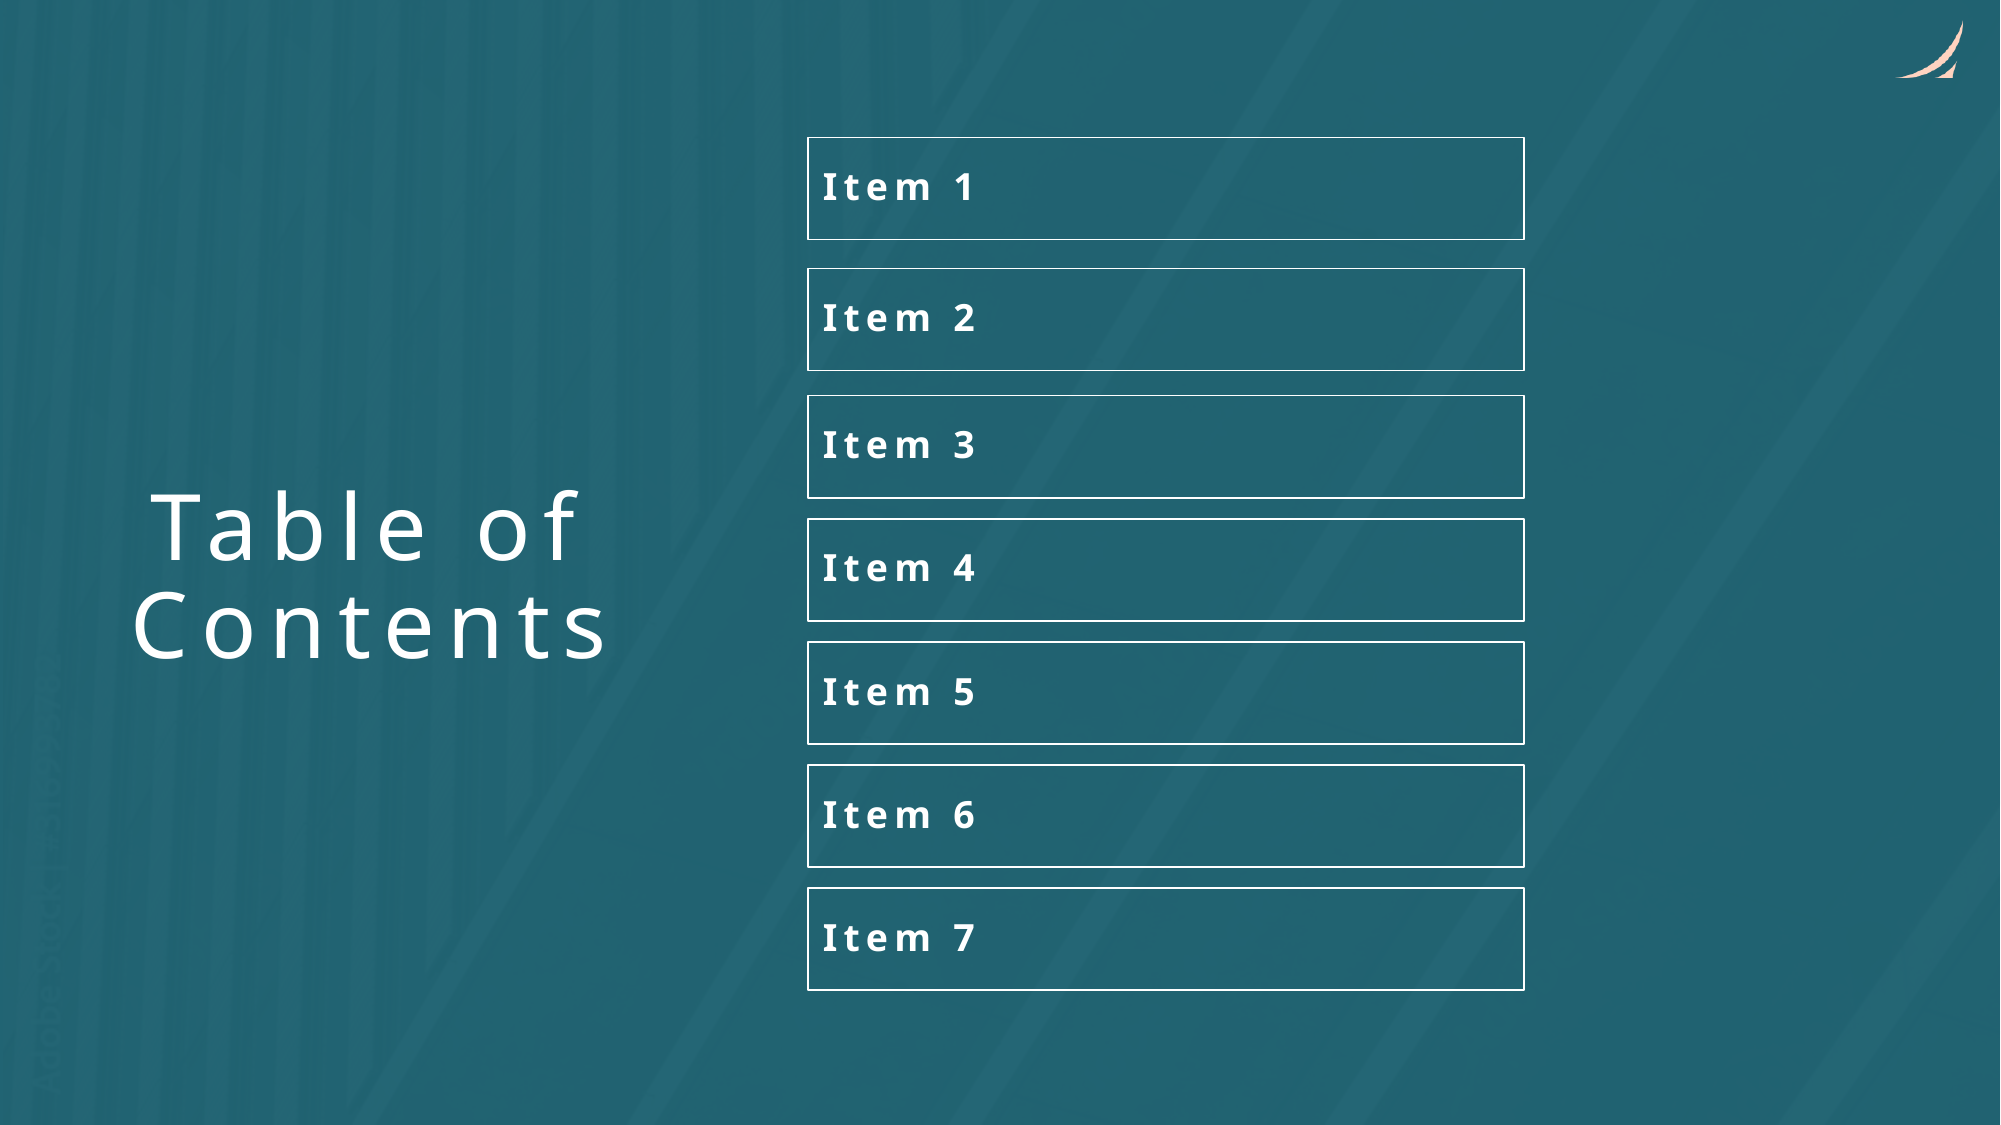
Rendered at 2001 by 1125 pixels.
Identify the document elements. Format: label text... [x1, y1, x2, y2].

list Item 2 [807, 268, 1525, 371]
list Item 1 [807, 137, 1525, 240]
list Item 4 [807, 518, 1525, 622]
list Item 3 [807, 395, 1525, 499]
list Item 6 [807, 764, 1525, 868]
list Item 5 [807, 641, 1525, 745]
list Table of Contents [0, 473, 755, 591]
list Item 7 [807, 887, 1525, 991]
